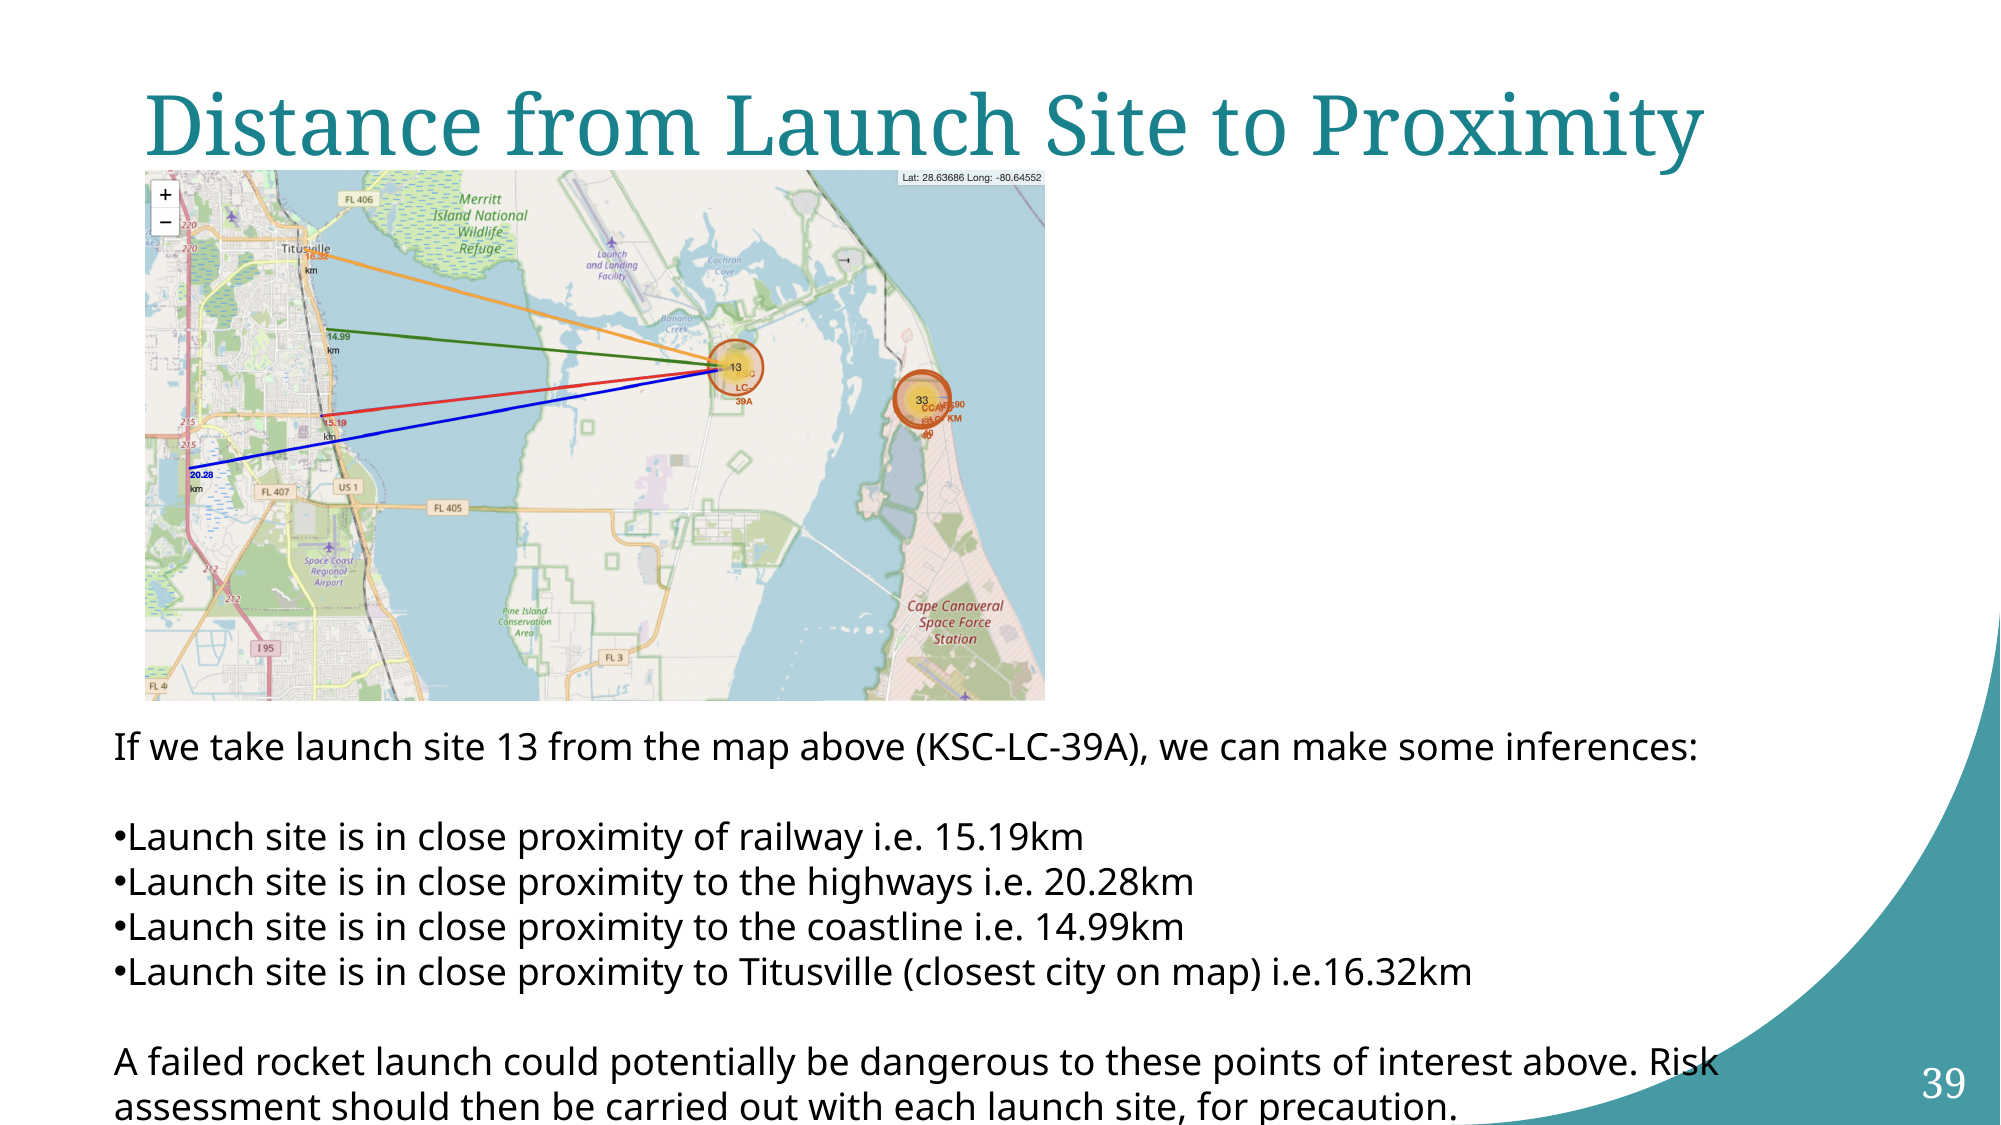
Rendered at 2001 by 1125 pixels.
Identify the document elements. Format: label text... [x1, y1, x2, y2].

picture [145, 168, 1045, 701]
text_box If we take launch site 13 from the map above (KSC-LC-39A), we can make some inferences: Launch site is in close proximity of railway i.e. 15.19km Launch site is in close proximity to the highways i.e. 20.28km Launch site is in close proximity to the coastline i.e. 14.99km Launch site is in close proximity to Titusville (closest city on map) i.e.16.32km A failed rocket launch could potentially be dangerous to these points of interest above. Risk assessment should then be carried out with each launch site, for precaution. [99, 715, 1746, 1125]
title Distance from Launch Site to Proximity [129, 19, 1855, 237]
slide_number 39 [1868, 1055, 1983, 1116]
